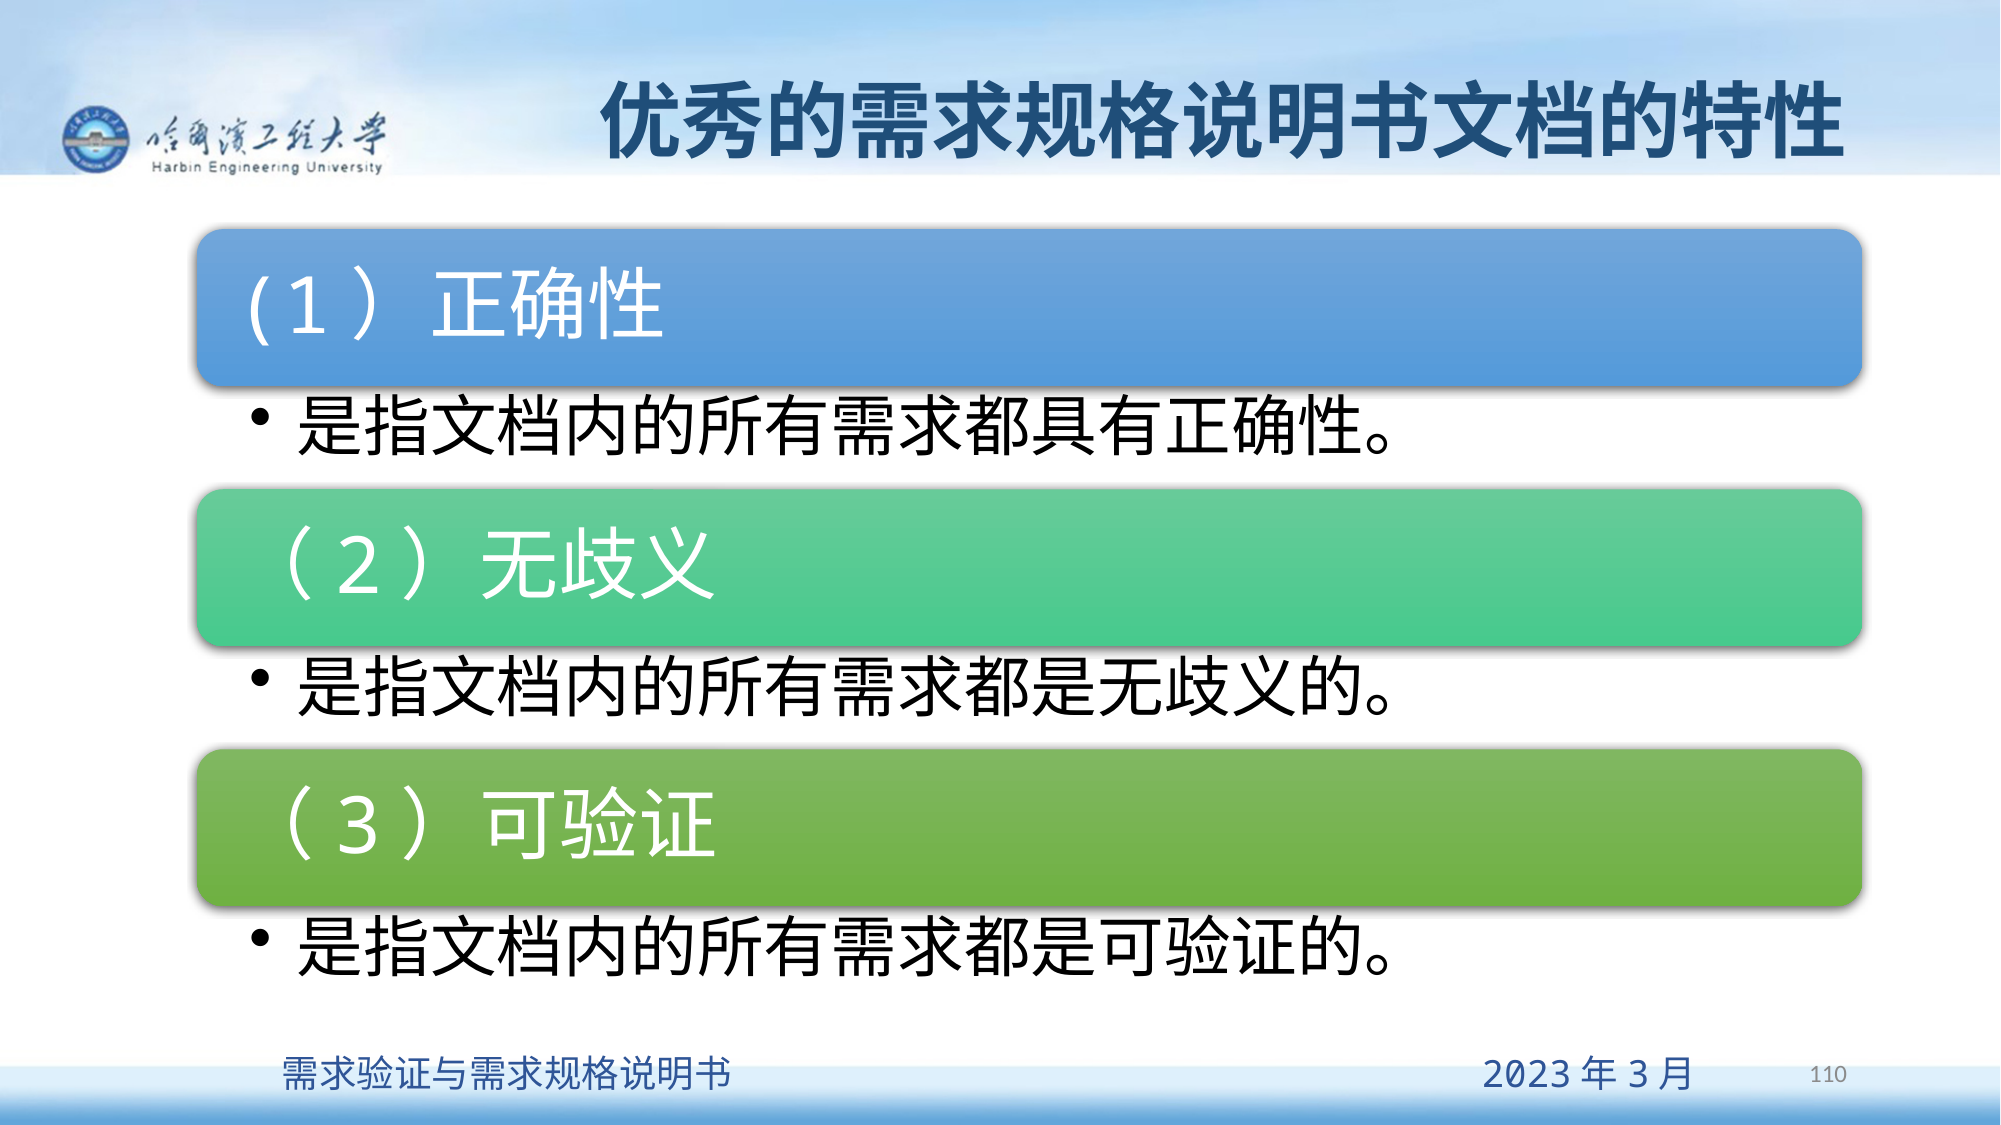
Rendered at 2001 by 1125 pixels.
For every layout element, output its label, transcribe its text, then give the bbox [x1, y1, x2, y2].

title 优秀的需求规格说明书文档的特性 [137, 47, 1863, 203]
slide_number 110 [1412, 1042, 1863, 1103]
picture [0, 0, 2001, 1125]
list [196, 228, 1863, 1011]
